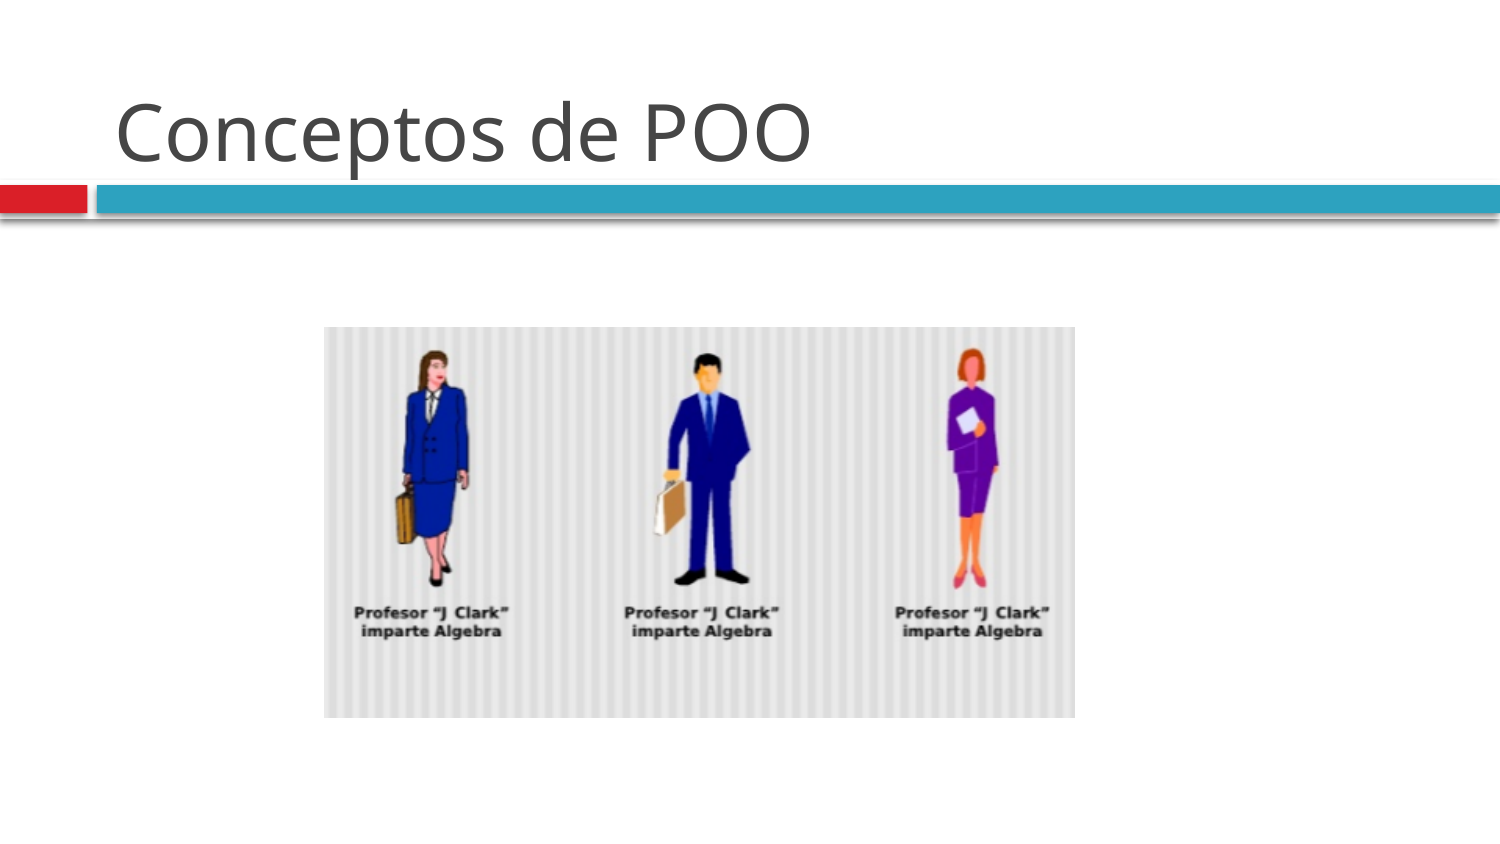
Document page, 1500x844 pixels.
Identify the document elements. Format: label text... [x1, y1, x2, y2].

title Conceptos de POO [99, 19, 1438, 185]
picture [324, 327, 1075, 719]
